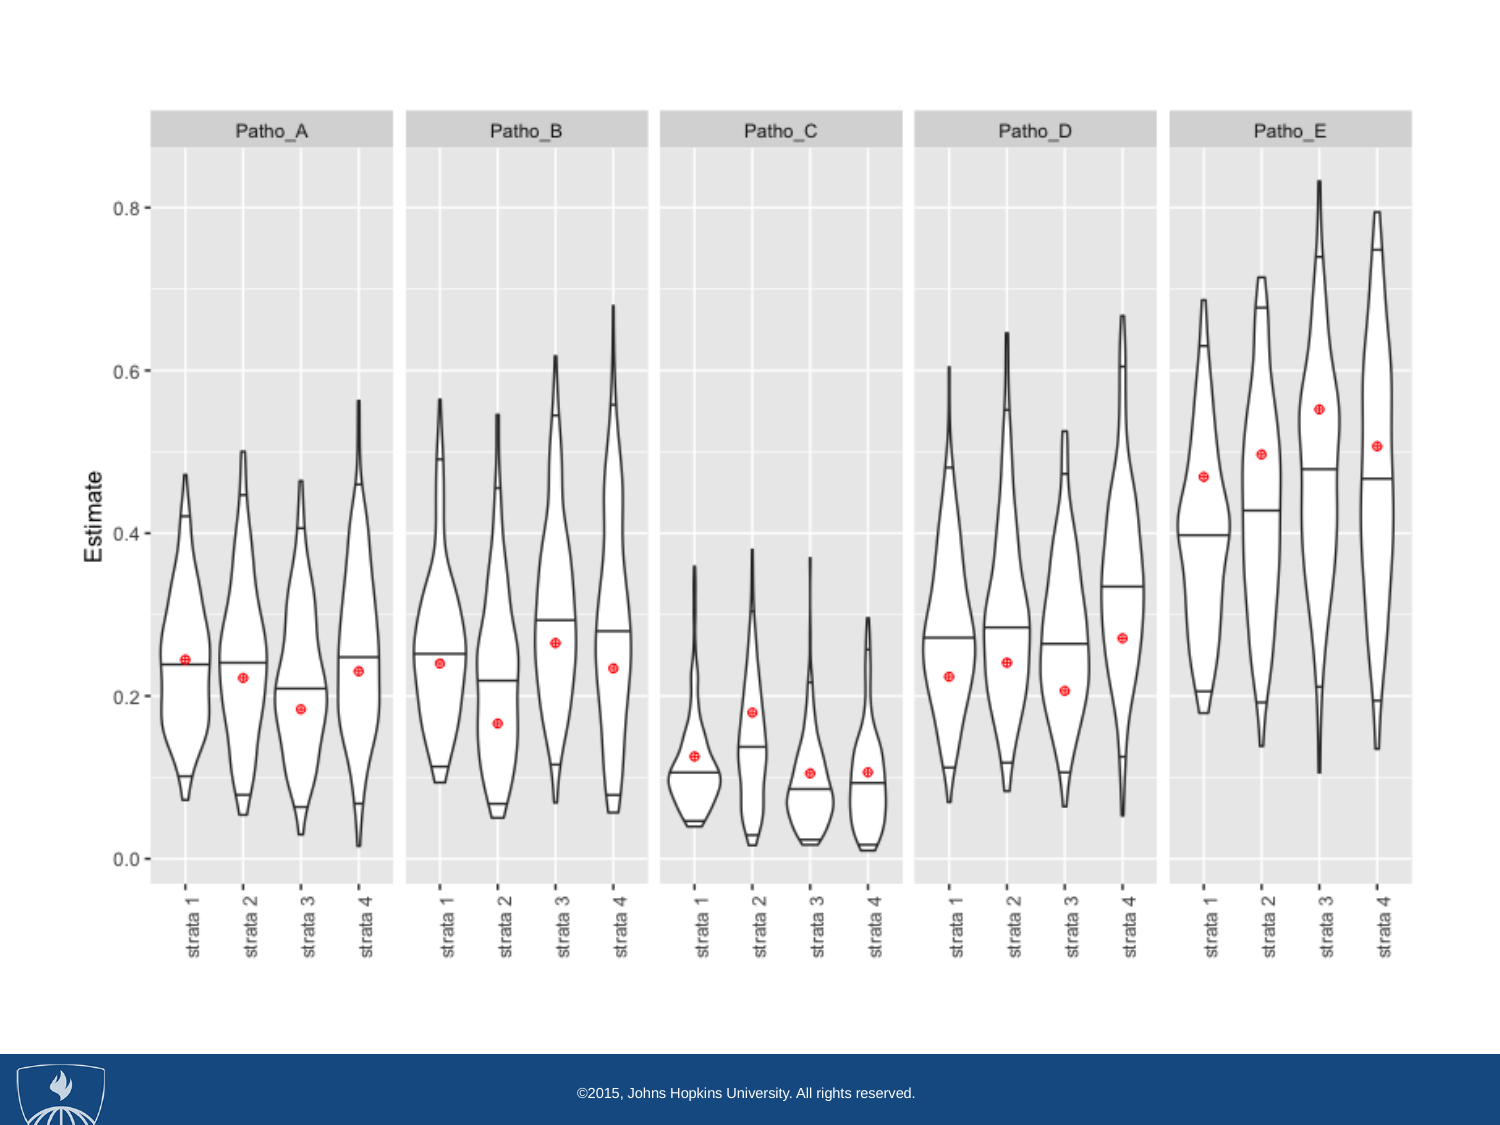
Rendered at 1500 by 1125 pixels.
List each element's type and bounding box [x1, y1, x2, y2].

picture [0, 1054, 1500, 1125]
picture [73, 98, 1424, 999]
